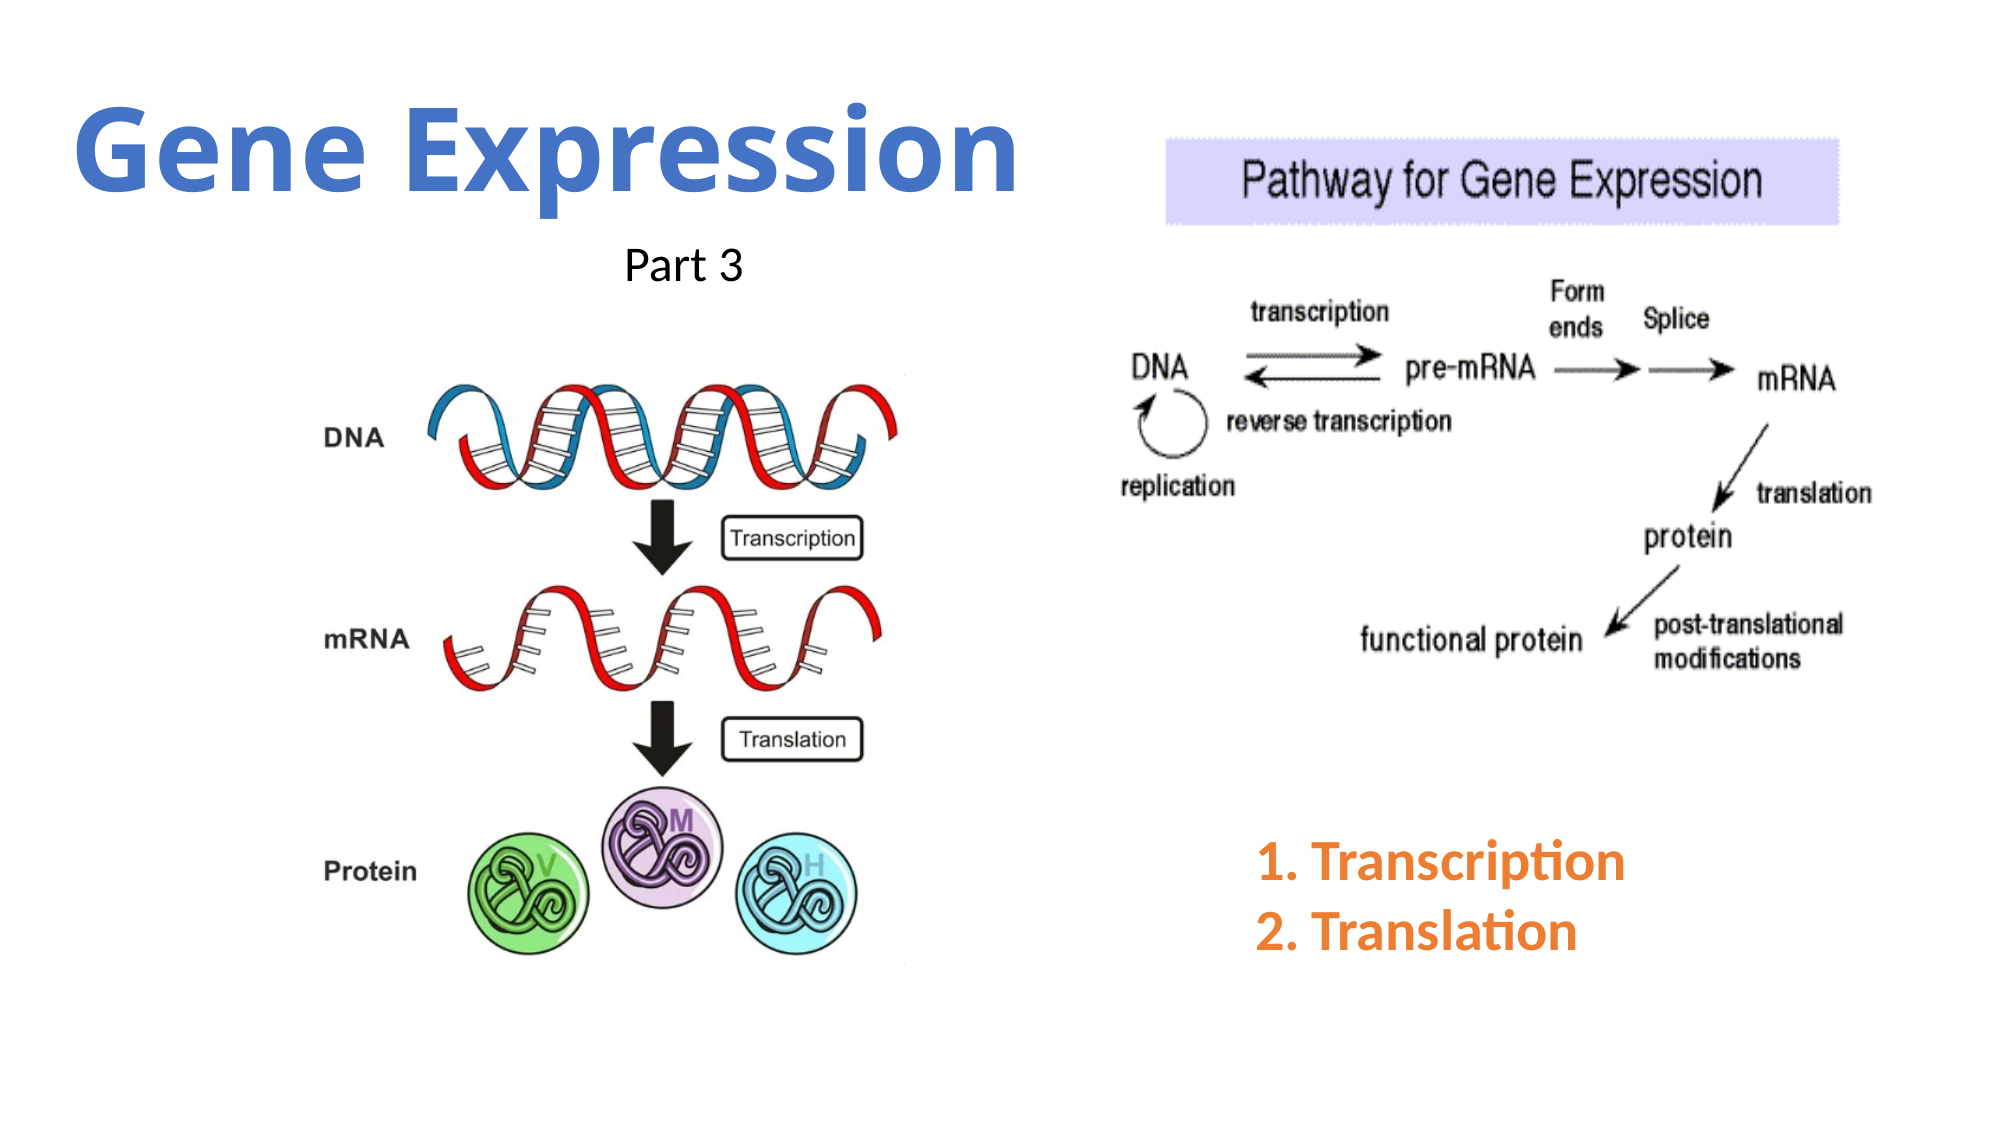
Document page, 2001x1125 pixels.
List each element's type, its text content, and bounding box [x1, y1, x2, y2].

picture [1063, 112, 1893, 730]
subtitle Part 3 [0, 230, 1063, 503]
title Gene Expression [0, 82, 1282, 224]
text_box Transcription Translation [1240, 814, 2000, 970]
picture [318, 374, 906, 964]
